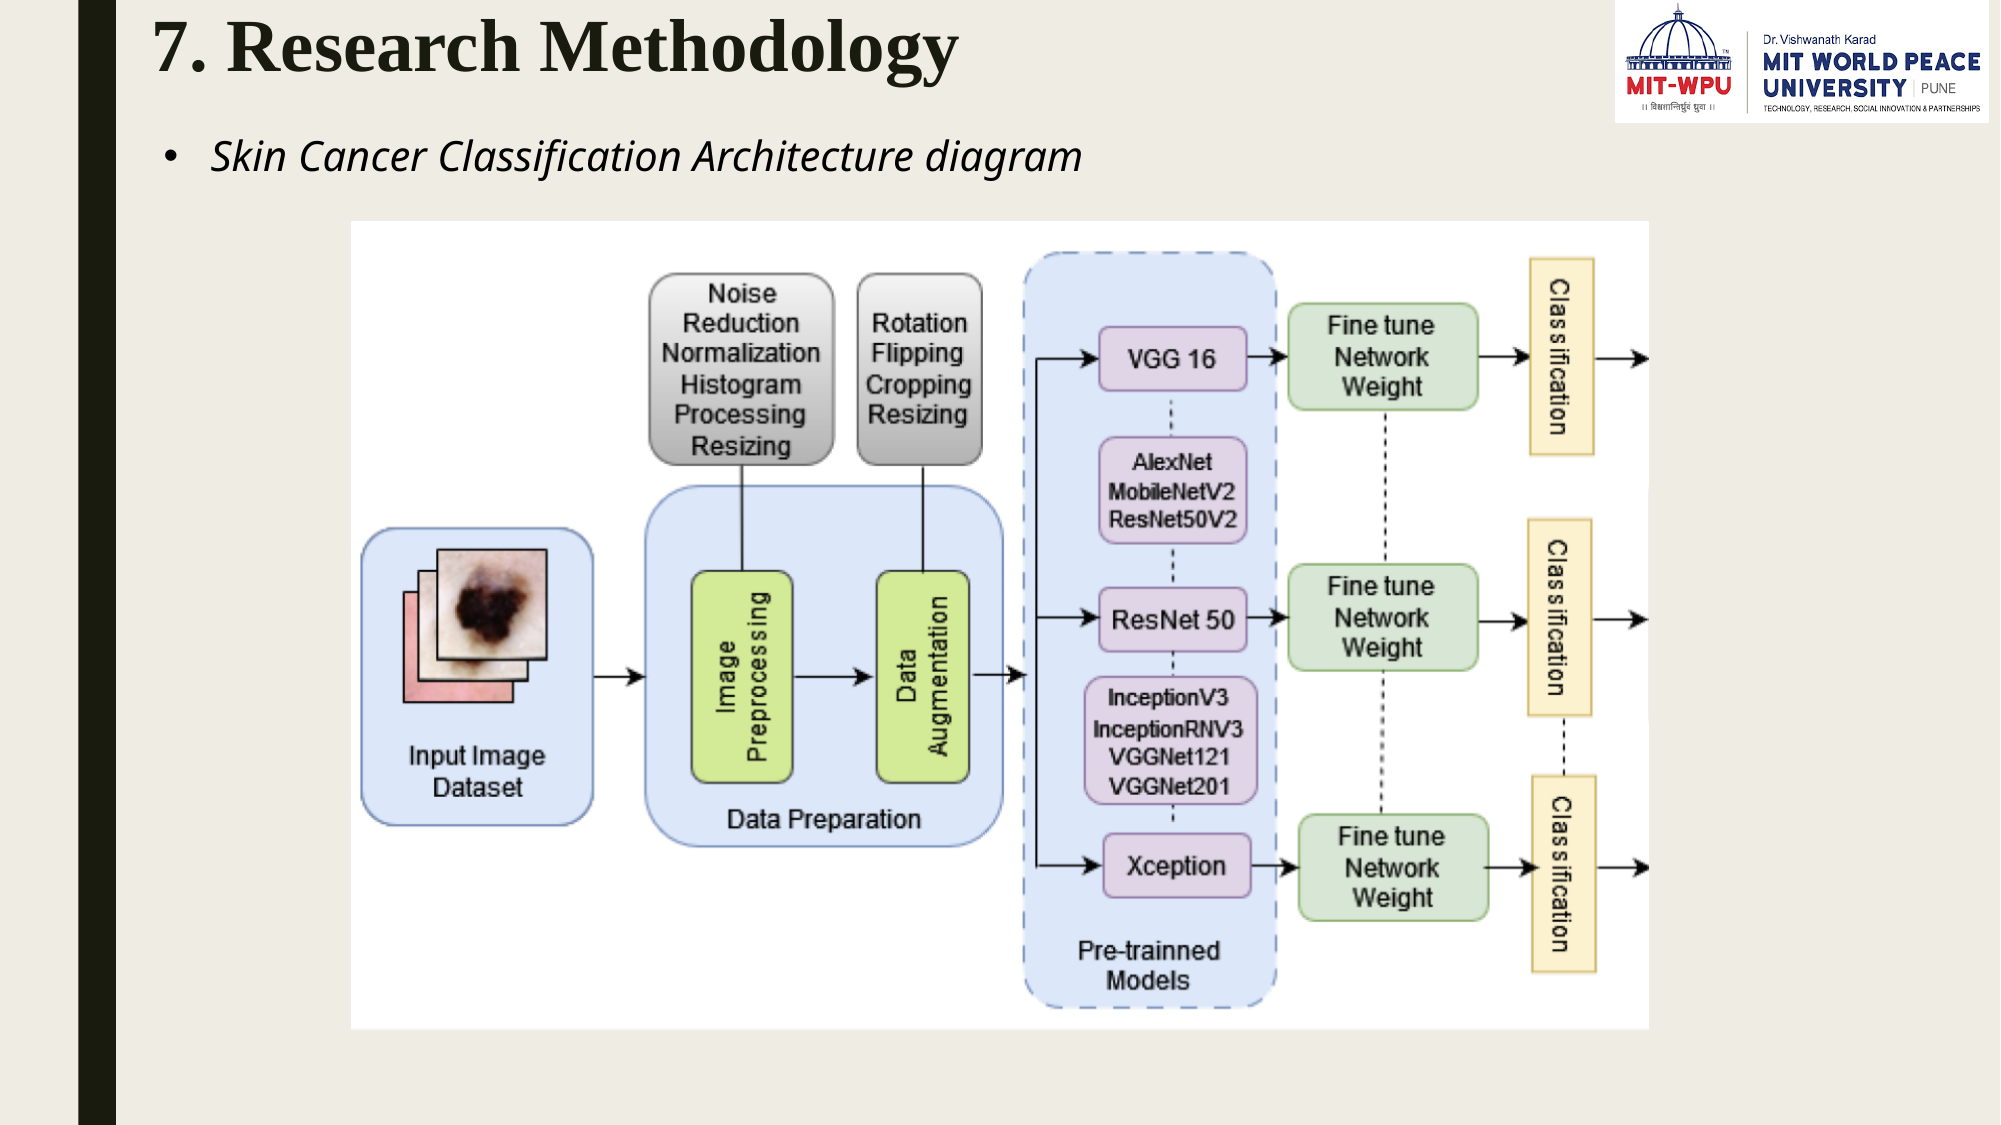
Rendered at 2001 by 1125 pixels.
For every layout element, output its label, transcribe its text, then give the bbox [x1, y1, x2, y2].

text_box Skin Cancer Classification Architecture diagram [148, 122, 1132, 188]
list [351, 221, 1649, 1030]
picture [1615, 0, 1989, 123]
title 7. Research Methodology [117, 0, 1615, 123]
